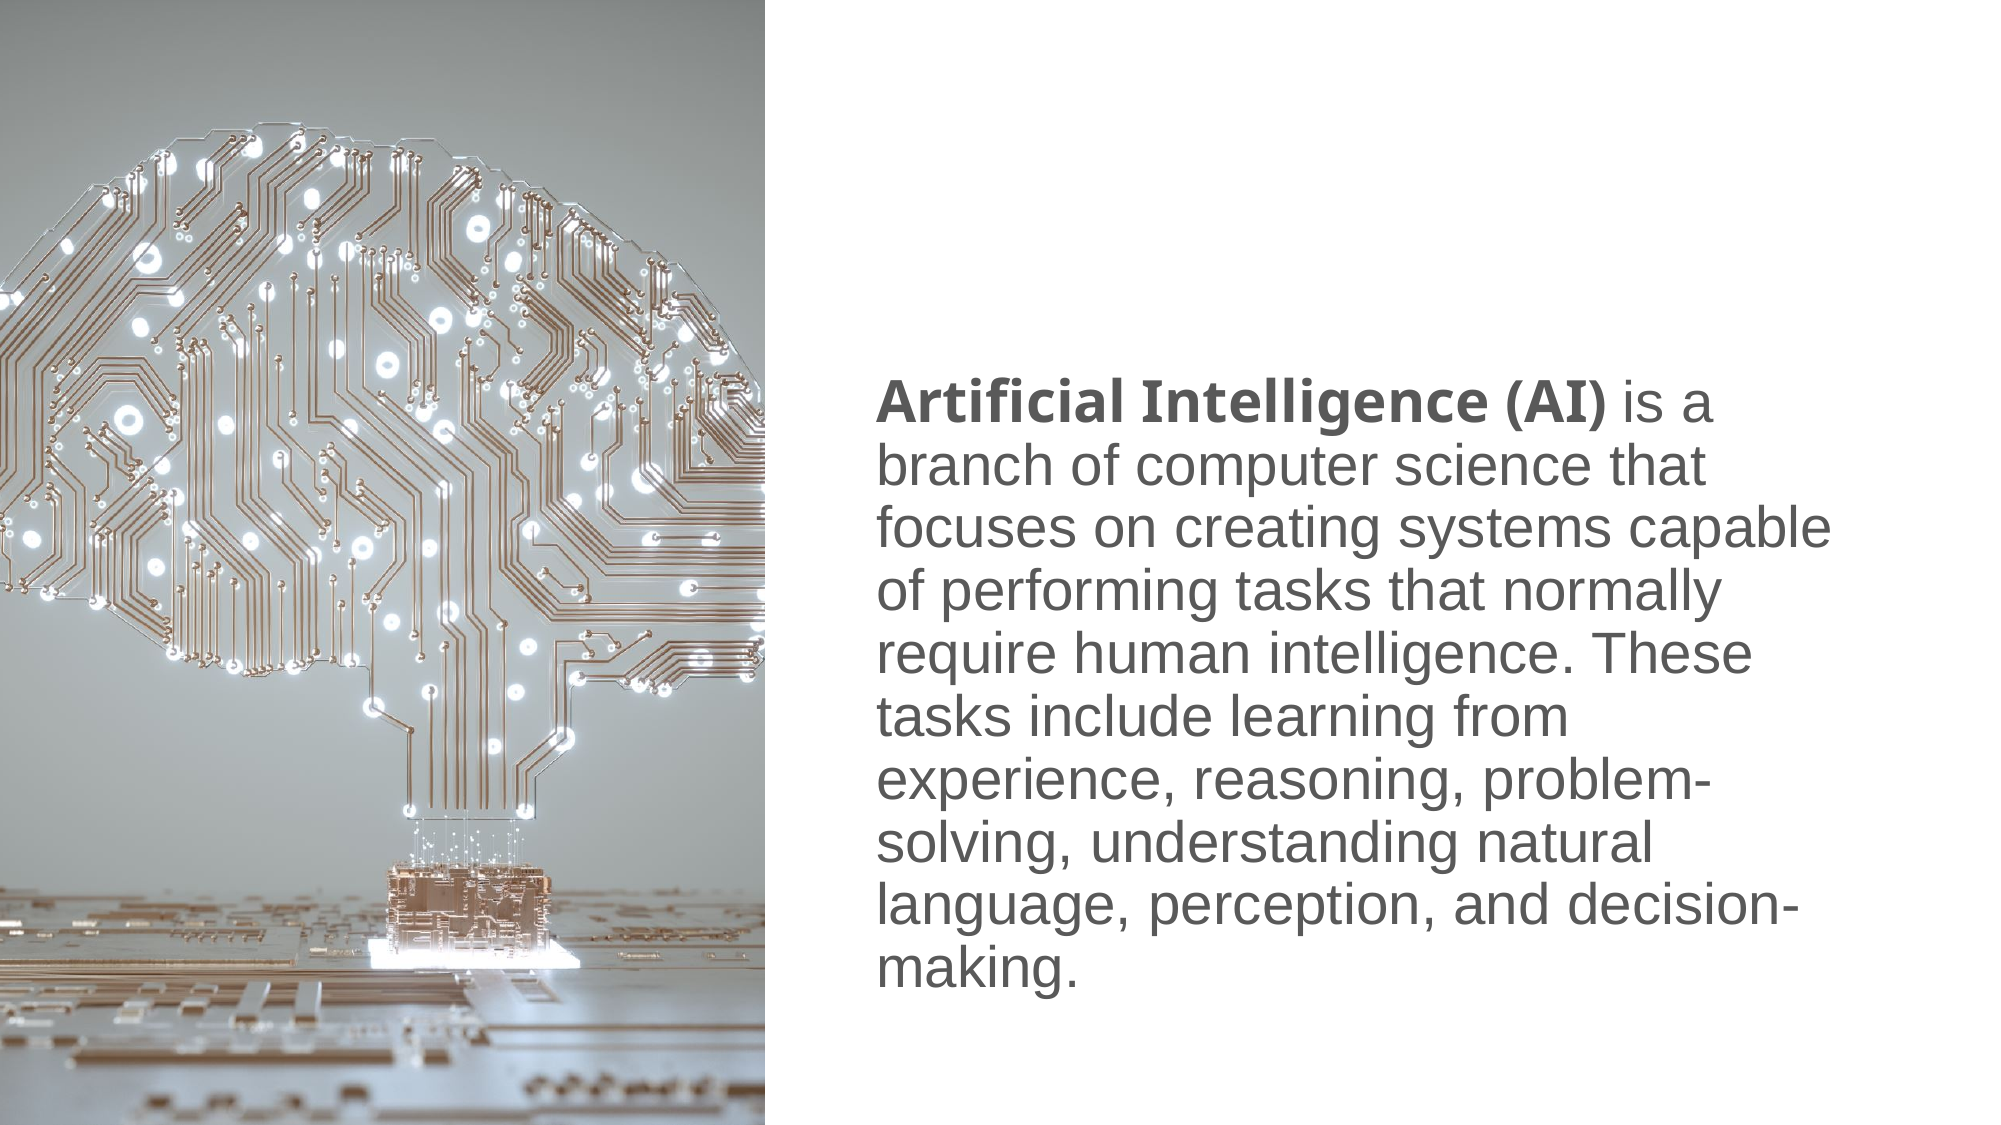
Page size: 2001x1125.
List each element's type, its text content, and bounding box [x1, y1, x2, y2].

picture [0, 0, 766, 1125]
list Artificial Intelligence (AI) is a branch of computer science that focuses on creating systems capable of performing tasks that normally require human intelligence. These tasks include learning from experience, reasoning, problem-solving, understanding natural language, perception, and decision-making. [861, 364, 1884, 1011]
